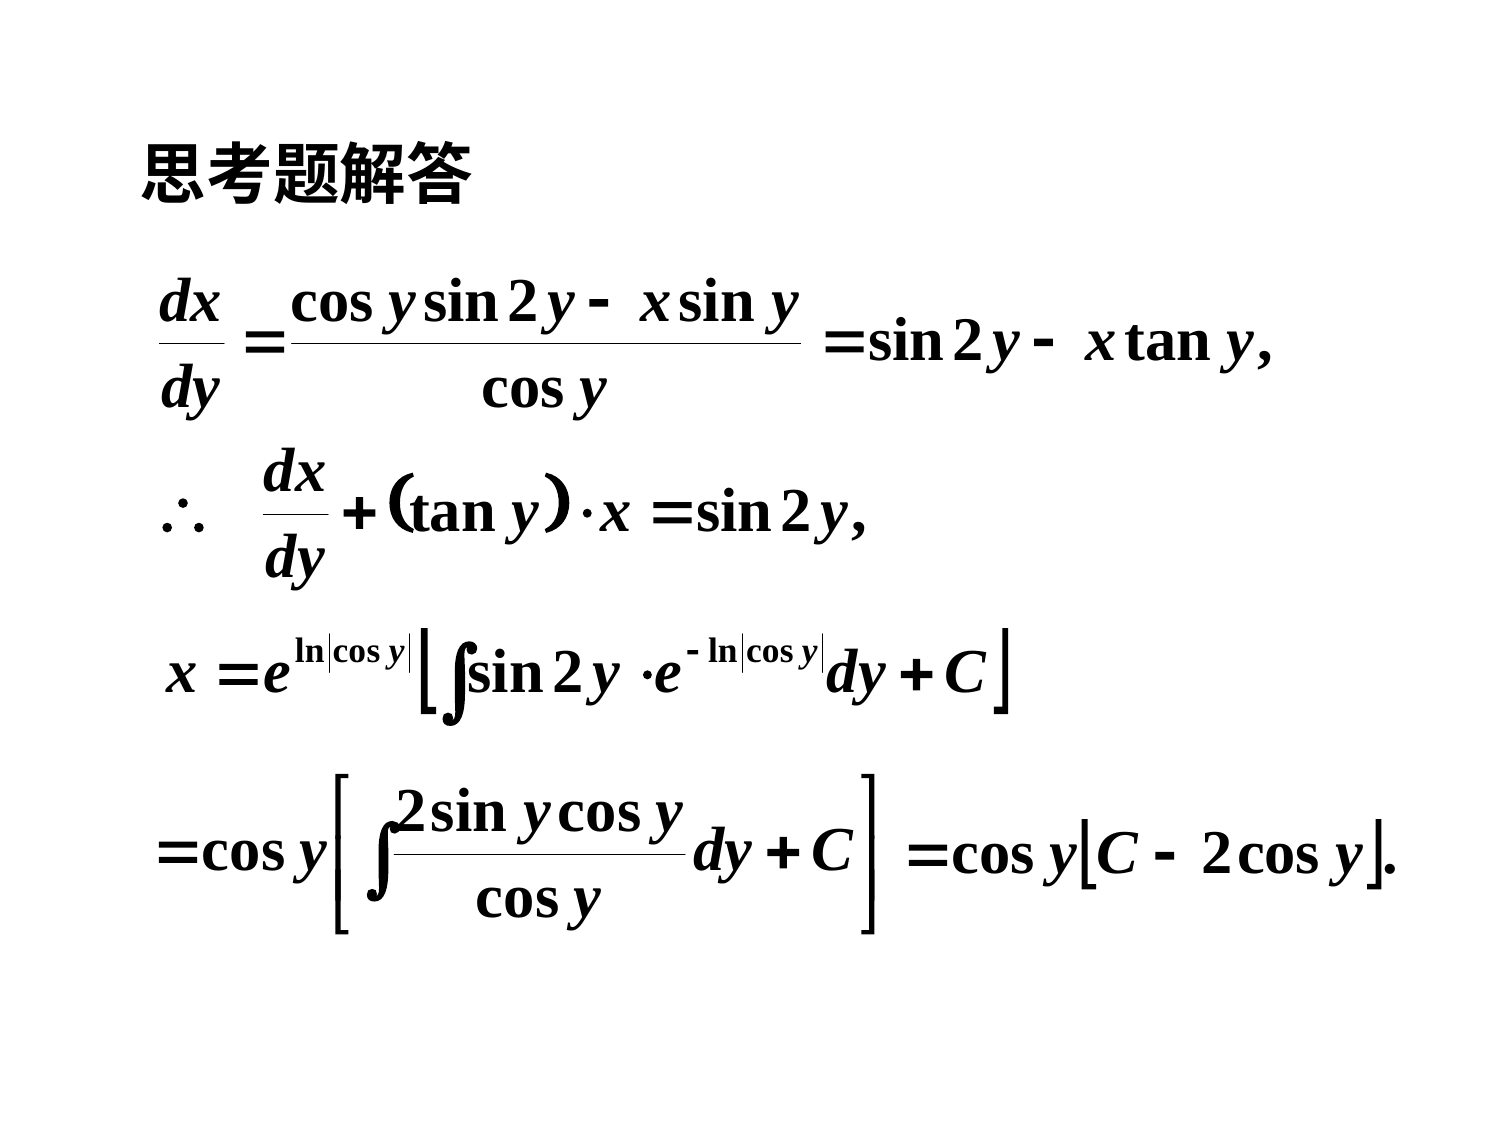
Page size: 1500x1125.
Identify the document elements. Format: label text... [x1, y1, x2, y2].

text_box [816, 312, 1276, 380]
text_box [154, 266, 806, 426]
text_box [158, 628, 1009, 727]
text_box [149, 770, 890, 938]
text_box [899, 819, 1401, 893]
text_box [162, 437, 869, 597]
text_box 思考题解答 [125, 124, 550, 220]
